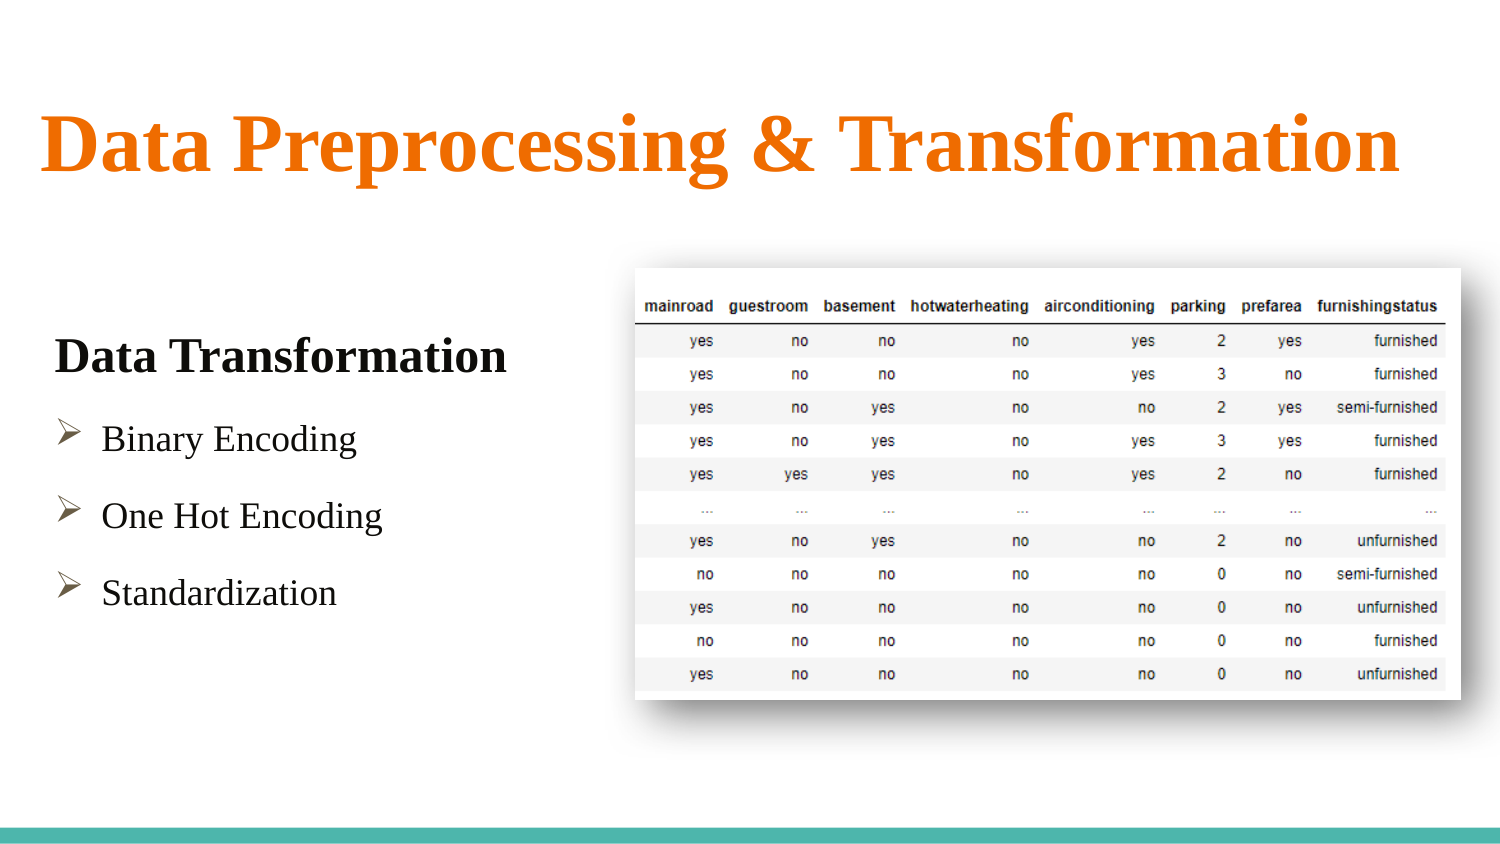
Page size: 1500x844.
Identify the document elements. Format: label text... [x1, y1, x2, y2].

picture [634, 268, 1461, 700]
list Data Transformation Binary Encoding One Hot Encoding Standardization [39, 298, 619, 700]
title Data Preprocessing & Transformation [25, 72, 1475, 189]
